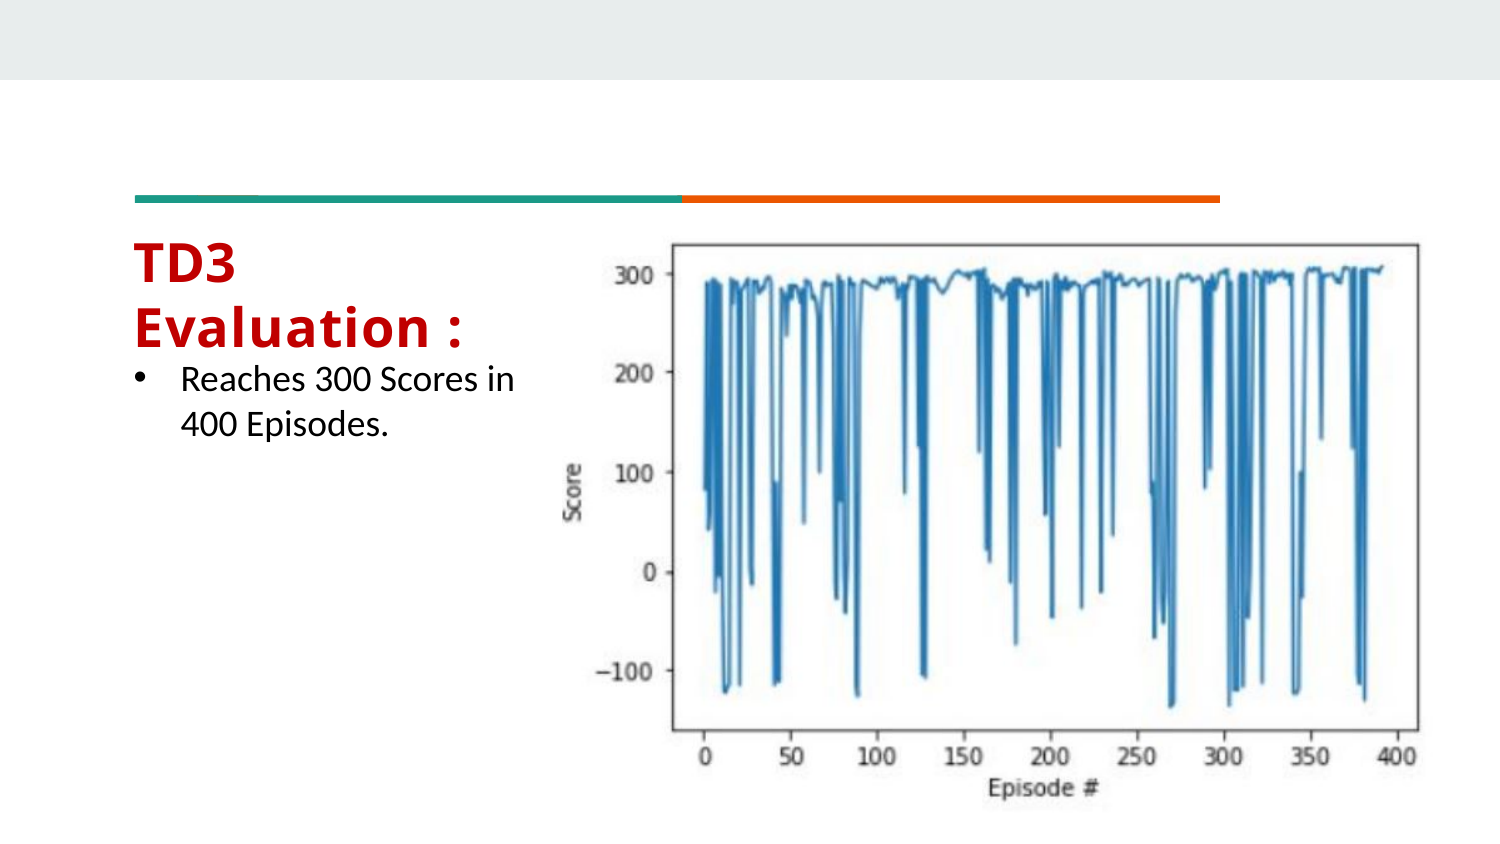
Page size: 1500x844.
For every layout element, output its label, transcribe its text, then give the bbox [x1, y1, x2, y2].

picture [562, 225, 1463, 813]
title TD3 Evaluation : [131, 226, 538, 351]
text_box Reaches 300 Scores in 400 Episodes. [131, 351, 557, 444]
text_box [0, 0, 1500, 80]
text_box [134, 195, 1221, 204]
